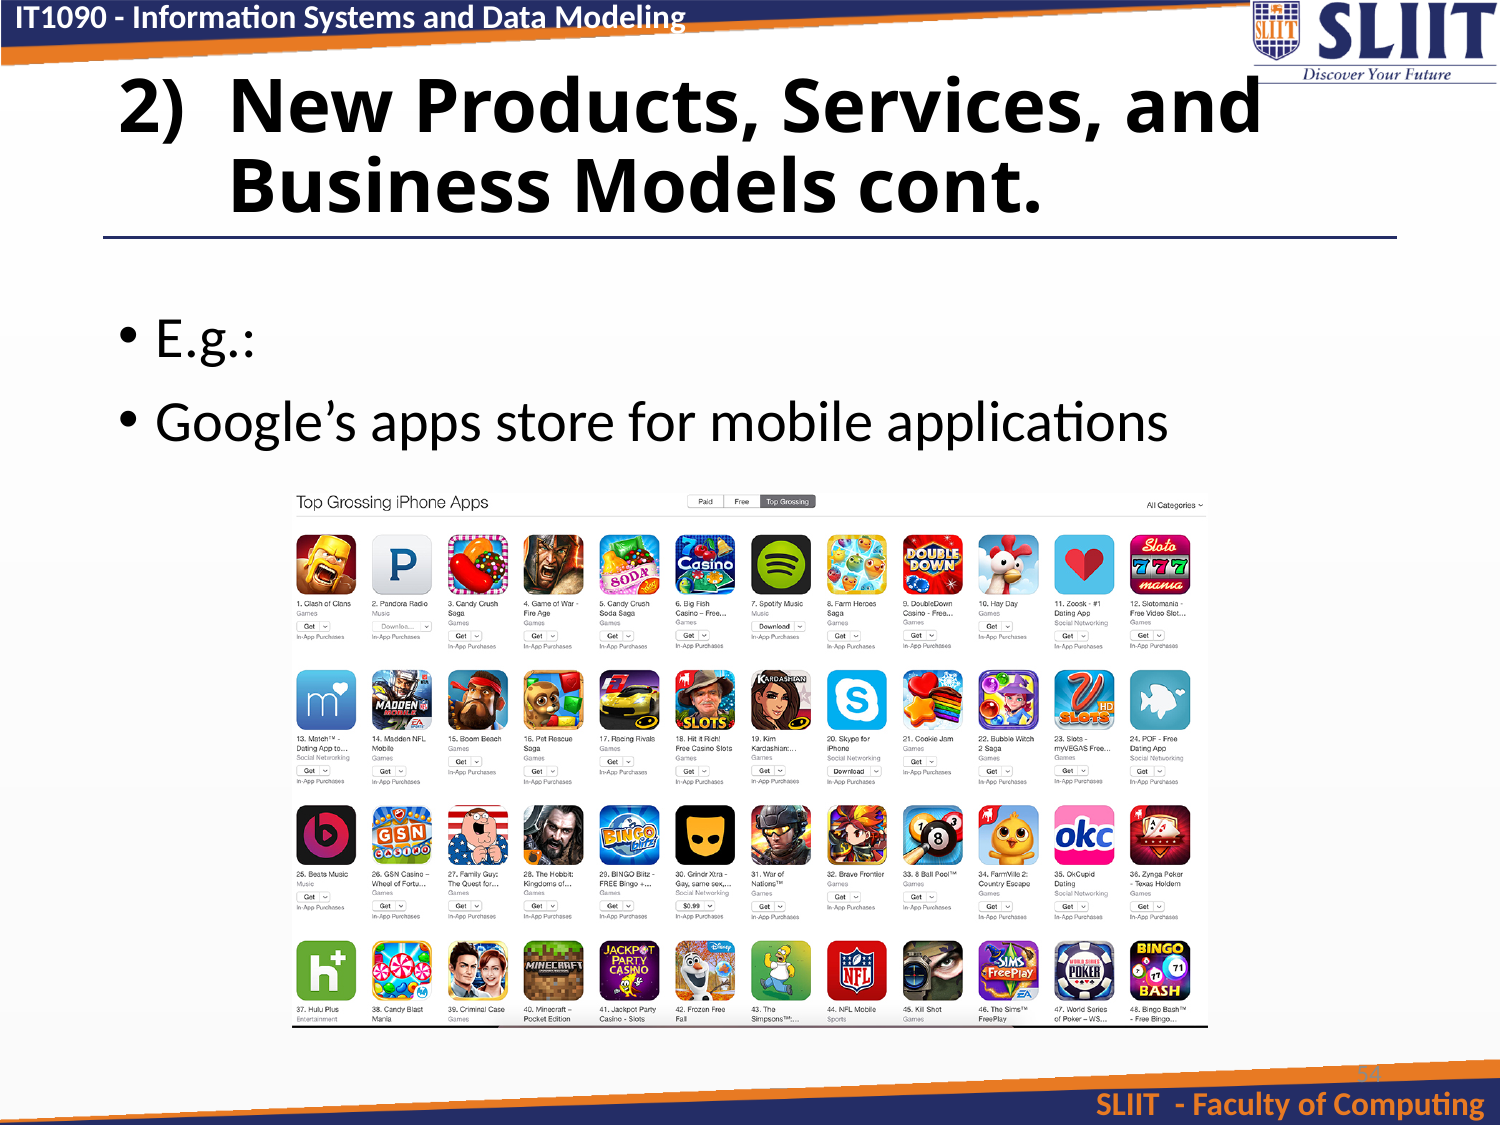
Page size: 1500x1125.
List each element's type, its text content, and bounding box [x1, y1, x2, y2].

title New Products, Services, and Business Models cont. [103, 59, 1397, 238]
picture [1302, 1103, 1310, 1112]
picture [0, 1050, 1500, 1125]
picture [292, 493, 1208, 1029]
list E.g.: Google’s apps store for mobile applications [103, 299, 1397, 1014]
picture [1243, 1103, 1249, 1112]
picture [2, 2, 1249, 75]
picture [1356, 1103, 1364, 1112]
slide_number 54 [1059, 1042, 1397, 1103]
picture [1250, 0, 1500, 84]
